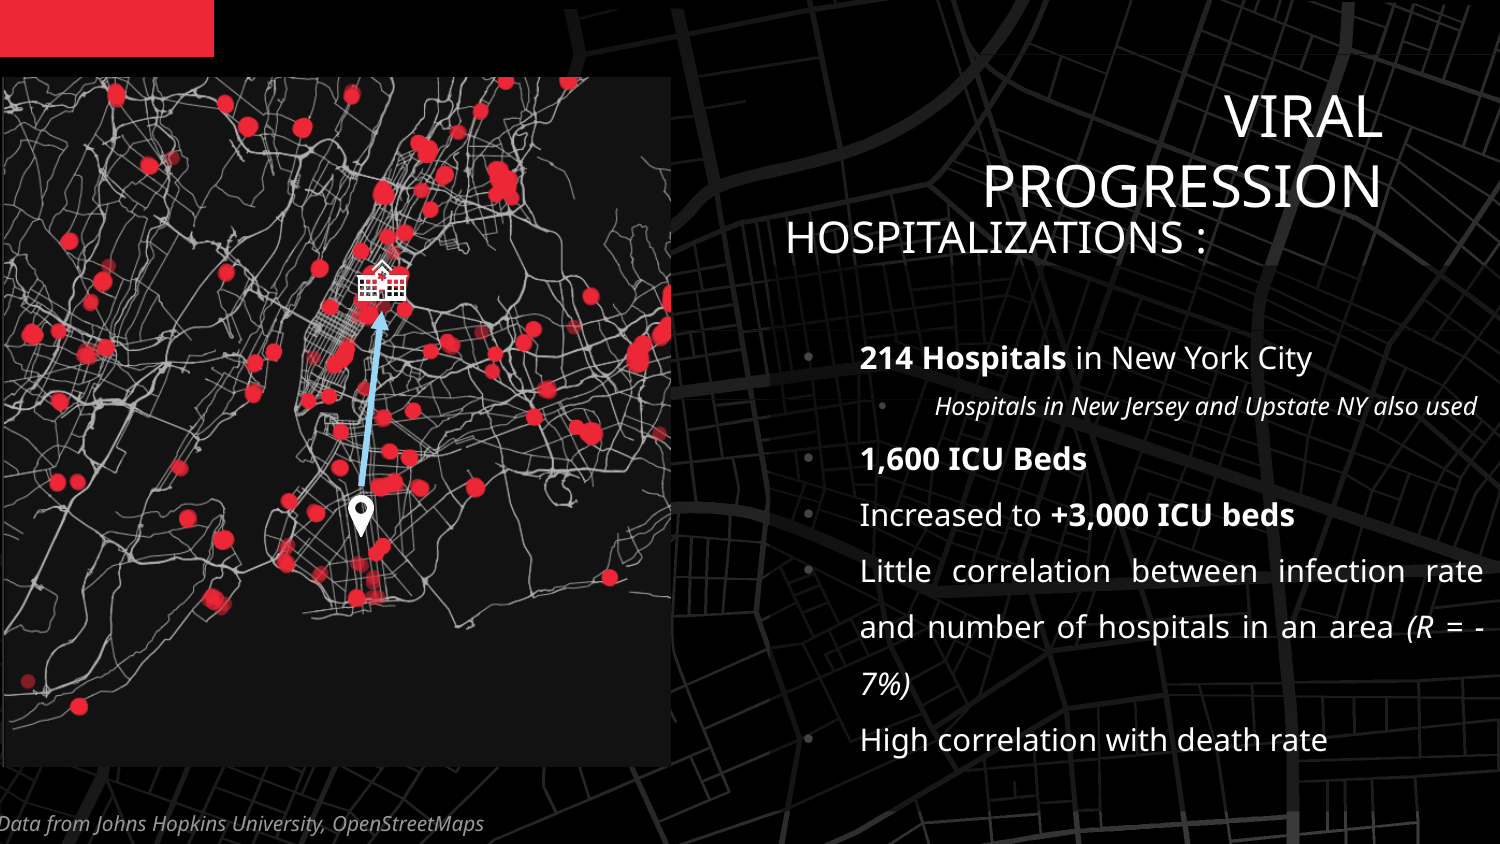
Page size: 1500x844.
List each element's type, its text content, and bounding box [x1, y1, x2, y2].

title VIRAL PROGRESSION [827, 64, 1399, 144]
title HOSPITALIZATIONS : [769, 207, 1386, 266]
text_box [361, 319, 383, 484]
subtitle 214 Hospitals in New York City Hospitals in New Jersey and Upstate NY also used 1,600 ICU Beds Increased to +3,000 ICU beds Little correlation between infection rate and number of hospitals in an area (R = -7%) High correlation with death rate [769, 265, 1500, 812]
picture [1, 77, 672, 767]
text_box [0, 0, 215, 57]
text_box Data from Johns Hopkins University, OpenStreetMaps [0, 803, 500, 844]
